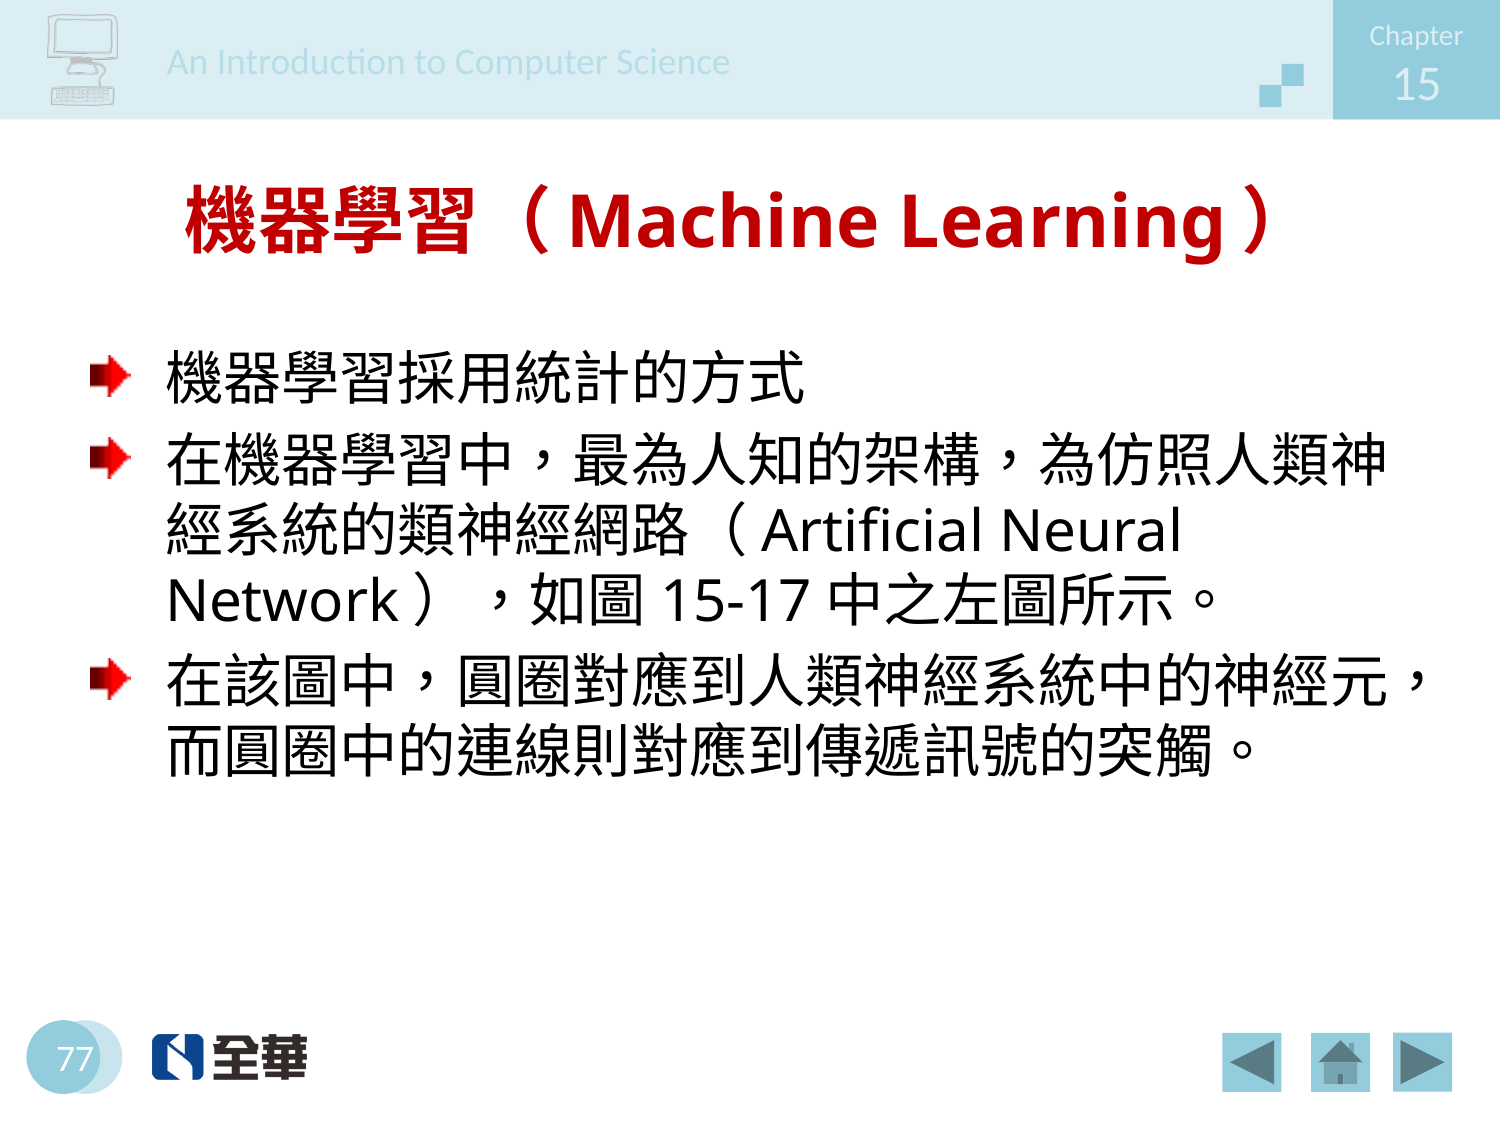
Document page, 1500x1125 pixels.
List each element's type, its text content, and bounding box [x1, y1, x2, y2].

picture [90, 355, 131, 397]
picture [90, 437, 131, 479]
picture [90, 658, 131, 700]
picture [152, 1034, 307, 1080]
title 機器學習（Machine Learning） [75, 138, 1425, 297]
list 機器學習採用統計的方式 在機器學習中，最為人知的架構，為仿照人類神經系統的類神經網路（Artificial Neural Network），如圖15-17中之左圖所示。 在該圖中，圓圈對應到人類神經系統中的神經元，而圓圈中的連線則對應到傳遞訊號的突觸。 [75, 333, 1425, 1005]
picture [47, 14, 118, 106]
